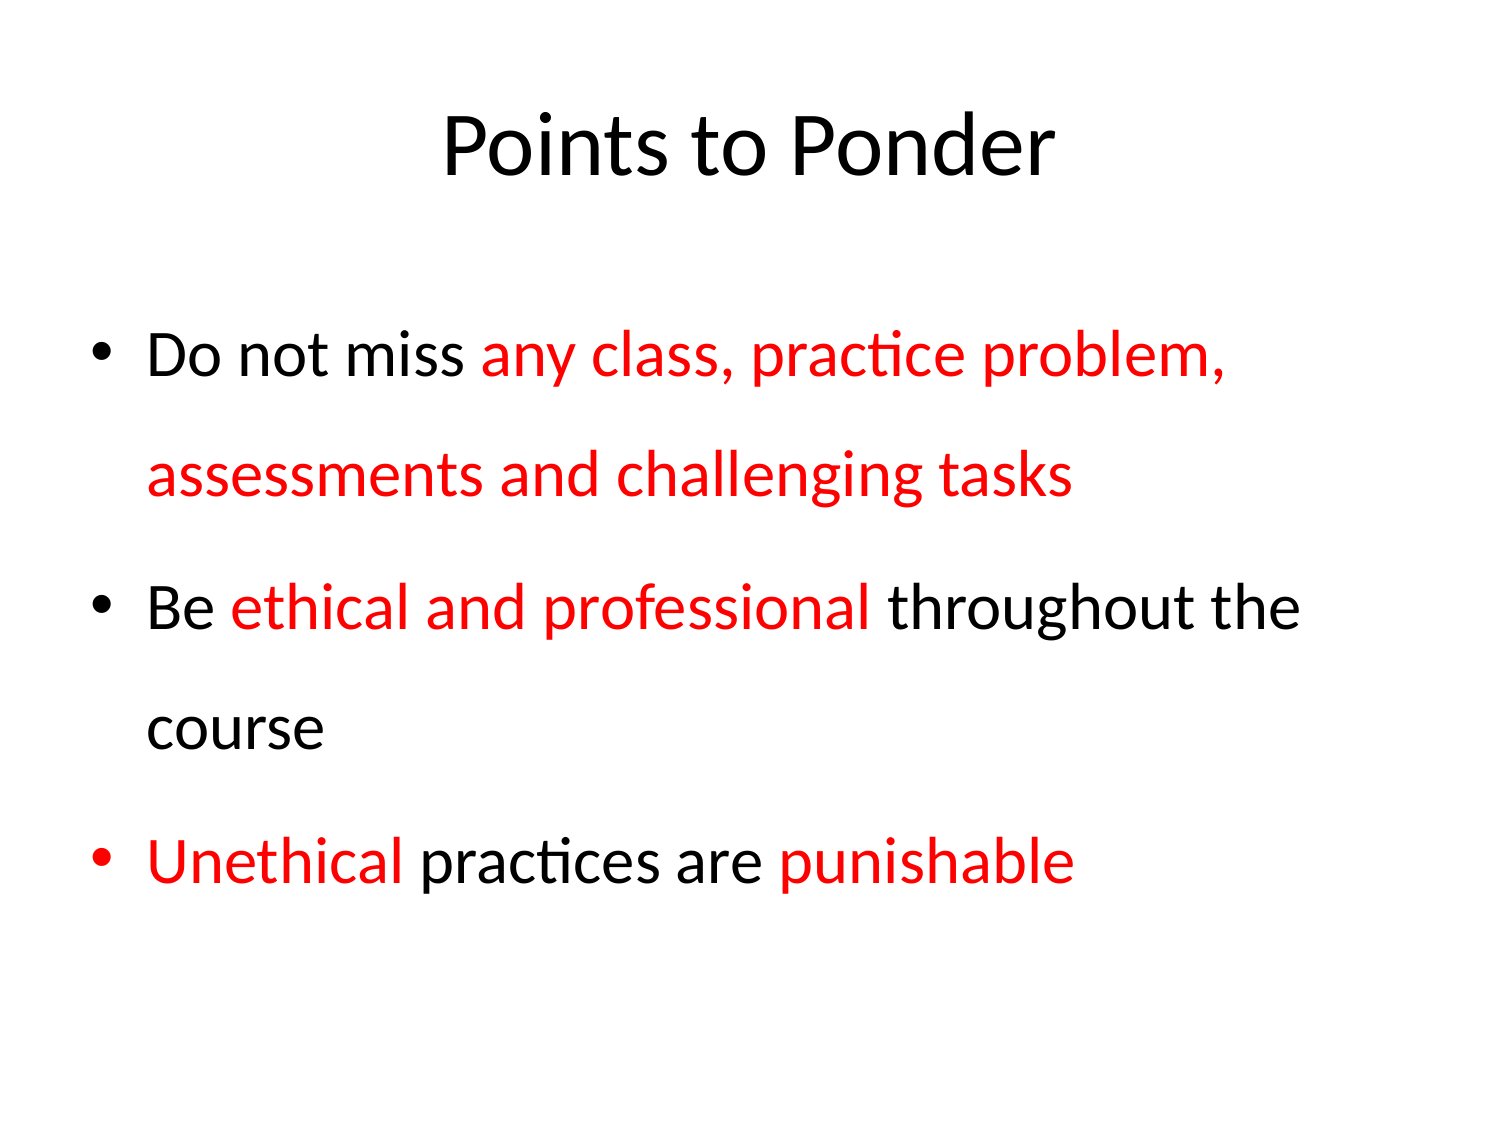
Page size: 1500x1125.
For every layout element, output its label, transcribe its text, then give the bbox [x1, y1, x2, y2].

list Do not miss any class, practice problem, assessments and challenging tasks Be ethical and professional throughout the course Unethical practices are punishable [75, 262, 1425, 1005]
title Points to Ponder [75, 45, 1425, 233]
